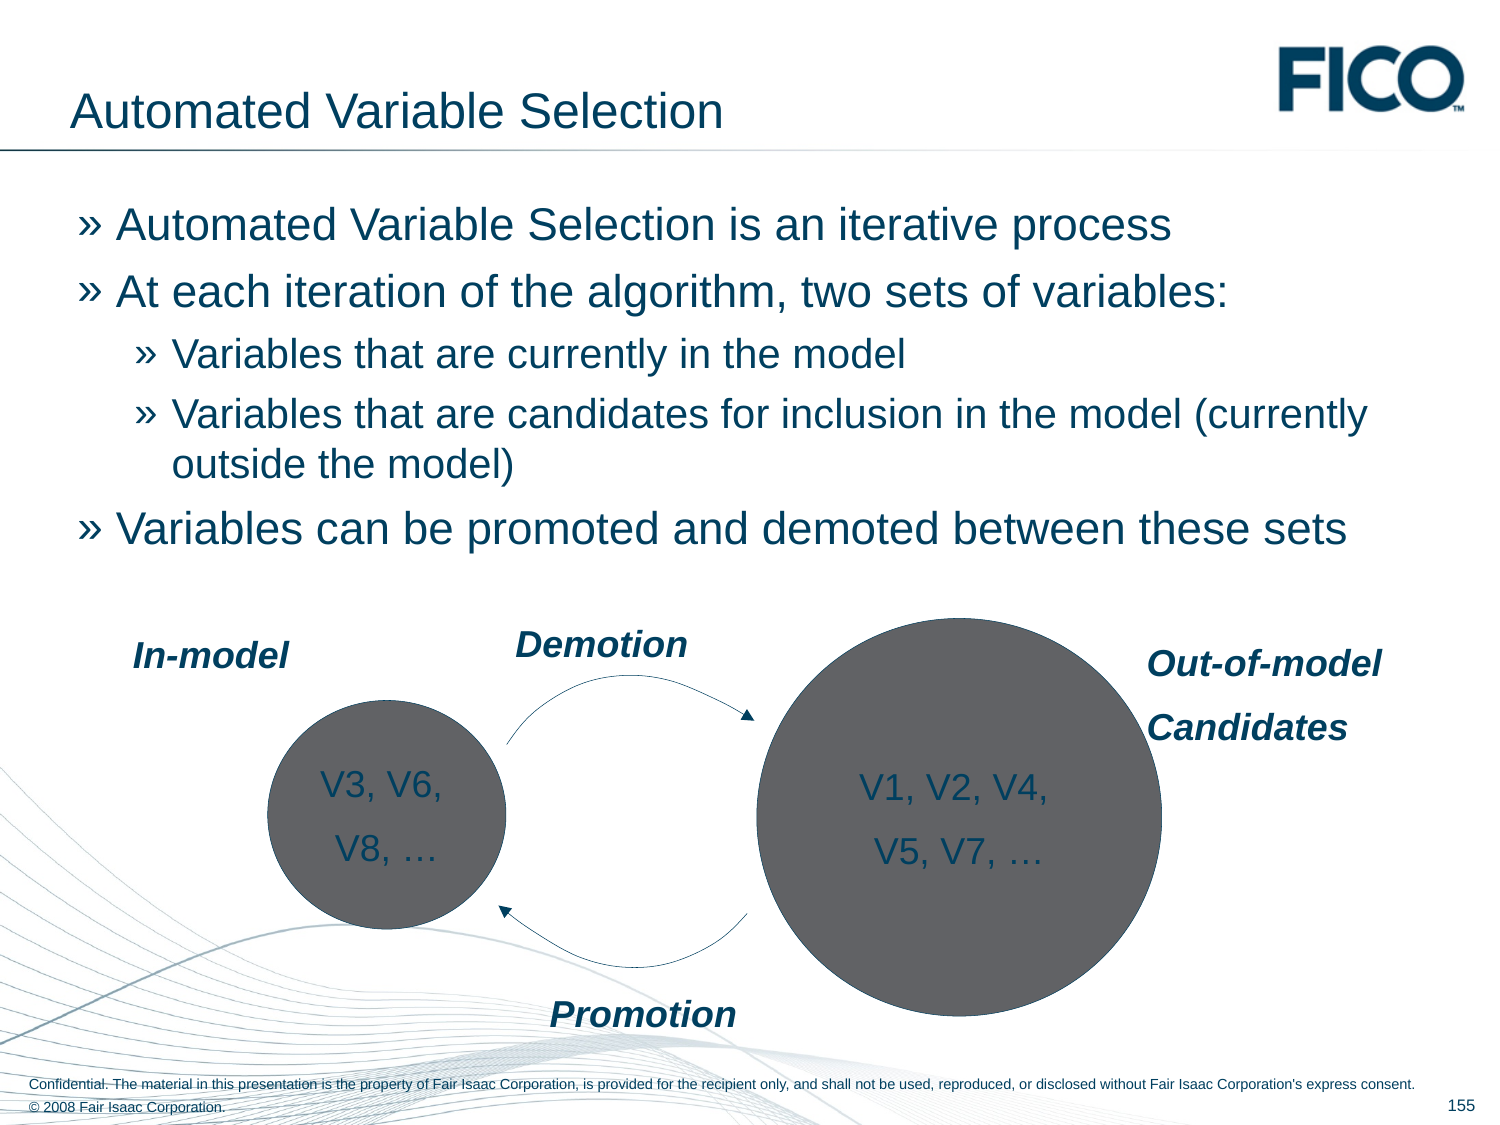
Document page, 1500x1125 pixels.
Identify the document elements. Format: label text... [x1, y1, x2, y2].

title Automated Variable Selection [62, 0, 1463, 139]
list Automated Variable Selection is an iterative process At each iteration of the algorithm, two sets of variables: Variables that are currently in the model Variables that are candidates for inclusion in the model (currently outside the model) Variables can be promoted and demoted between these sets [62, 187, 1463, 638]
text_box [124, 612, 1388, 1044]
picture [0, 0, 1500, 1125]
